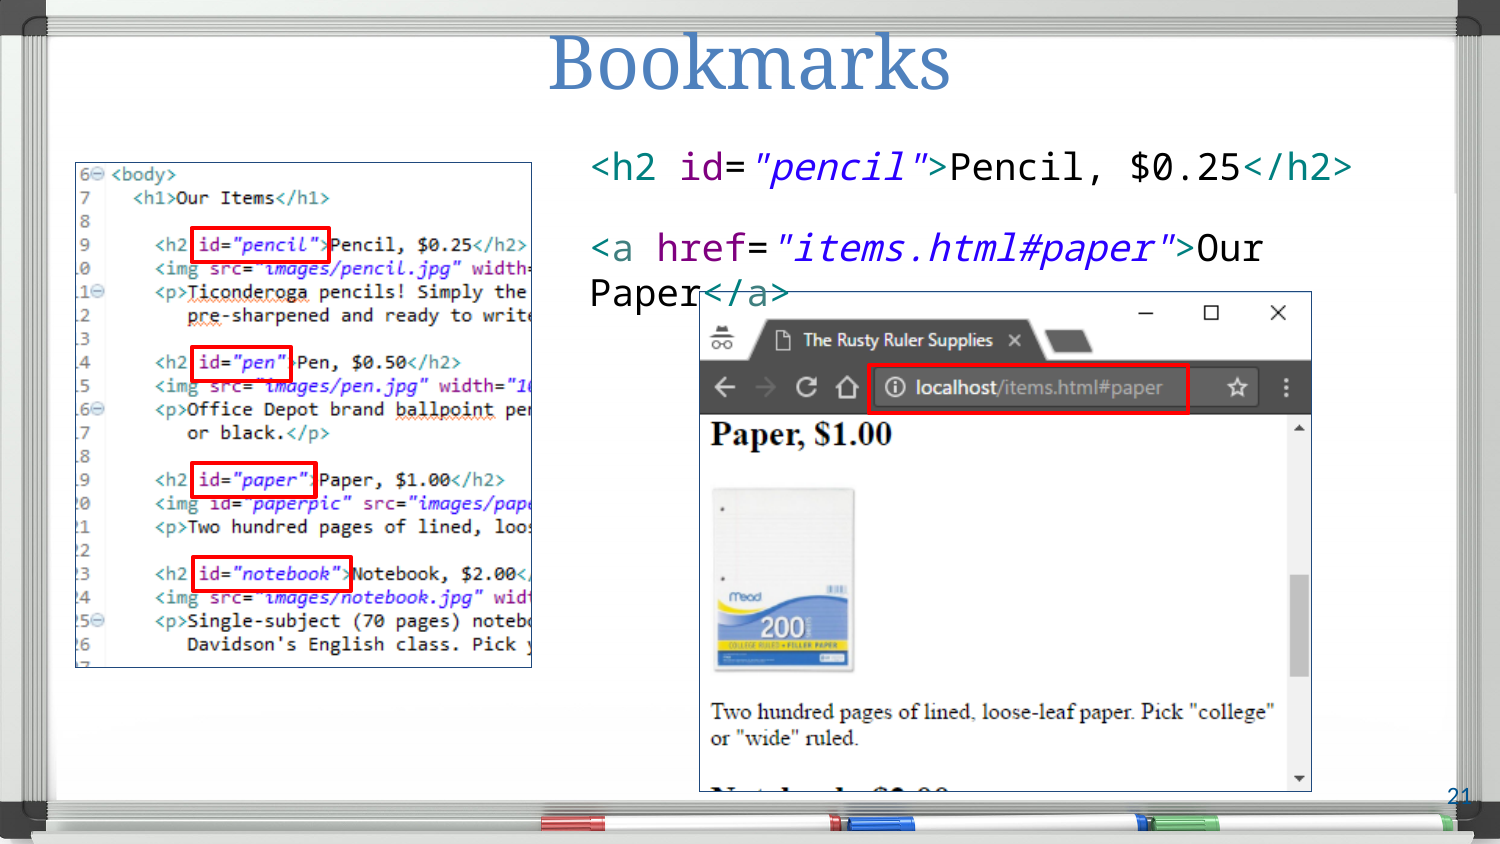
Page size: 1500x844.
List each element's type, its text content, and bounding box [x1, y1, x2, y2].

title Bookmarks [12, 9, 1488, 110]
text_box <h2 id="pencil">Pencil, $0.25</h2> [574, 132, 1437, 196]
text_box <a href="items.html#paper">Our Paper</a> [574, 216, 1437, 322]
picture [0, 0, 1500, 844]
slide_number 21 [1387, 771, 1488, 817]
